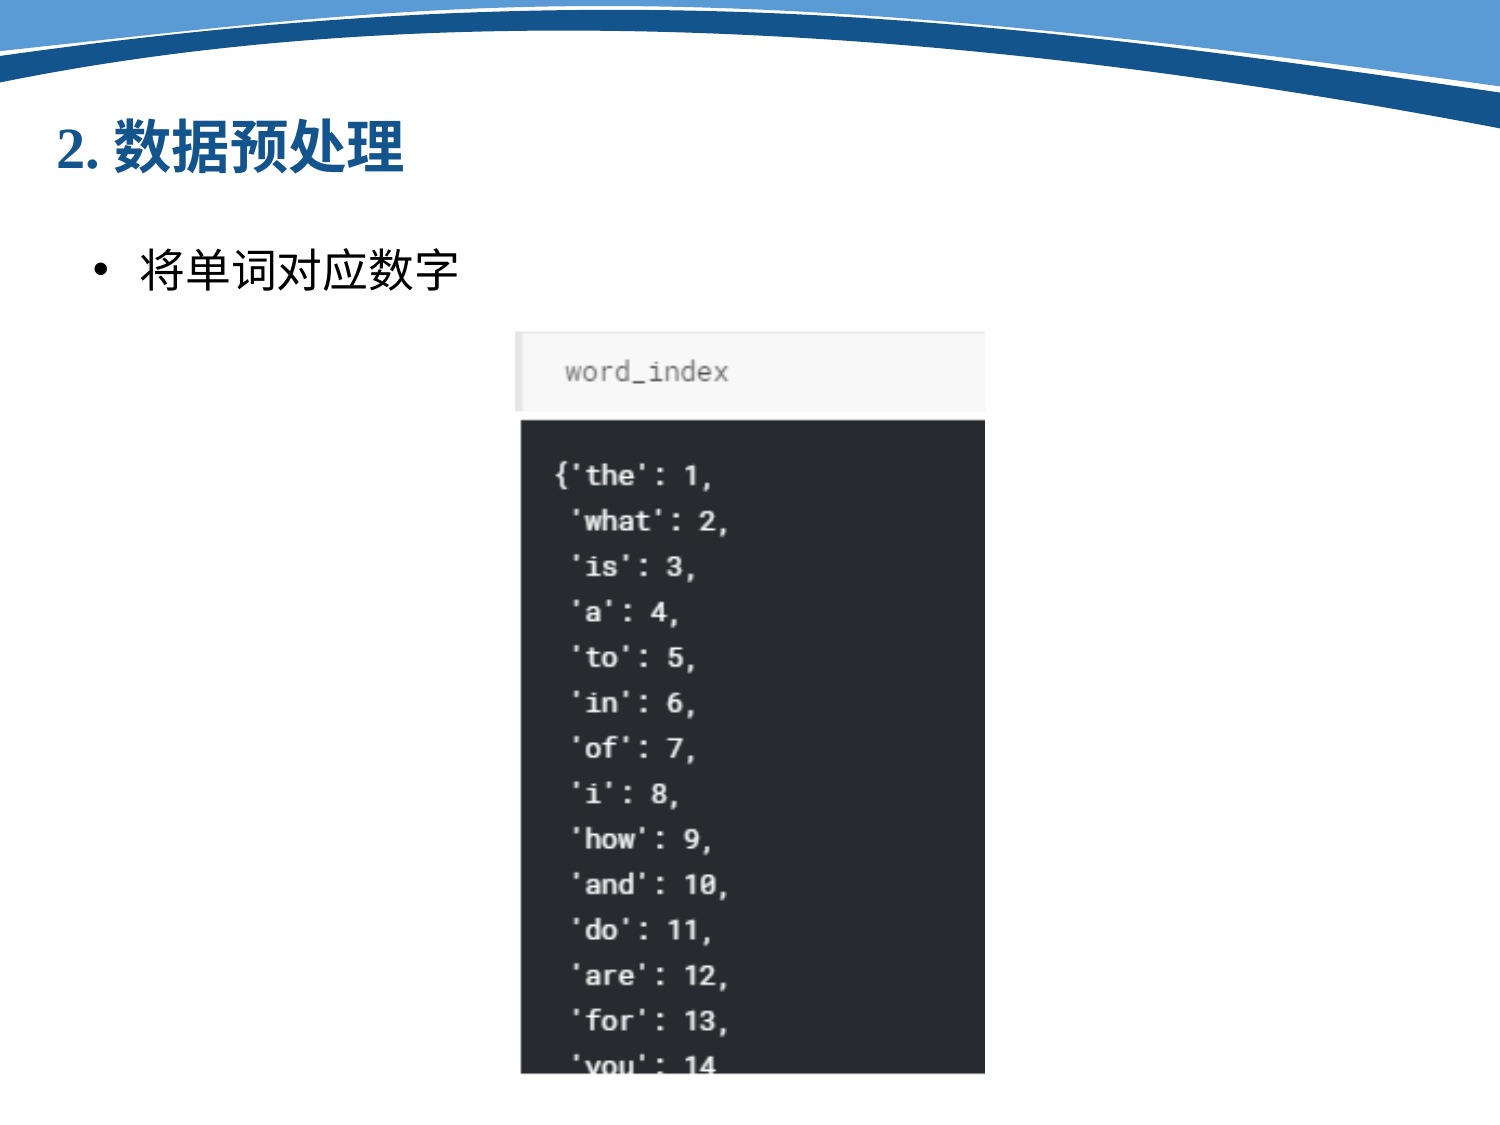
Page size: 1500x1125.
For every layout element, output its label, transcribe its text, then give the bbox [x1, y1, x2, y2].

text_box 2.数据预处理 [41, 88, 491, 188]
text_box 将单词对应数字 [78, 206, 668, 304]
picture [515, 319, 985, 1111]
